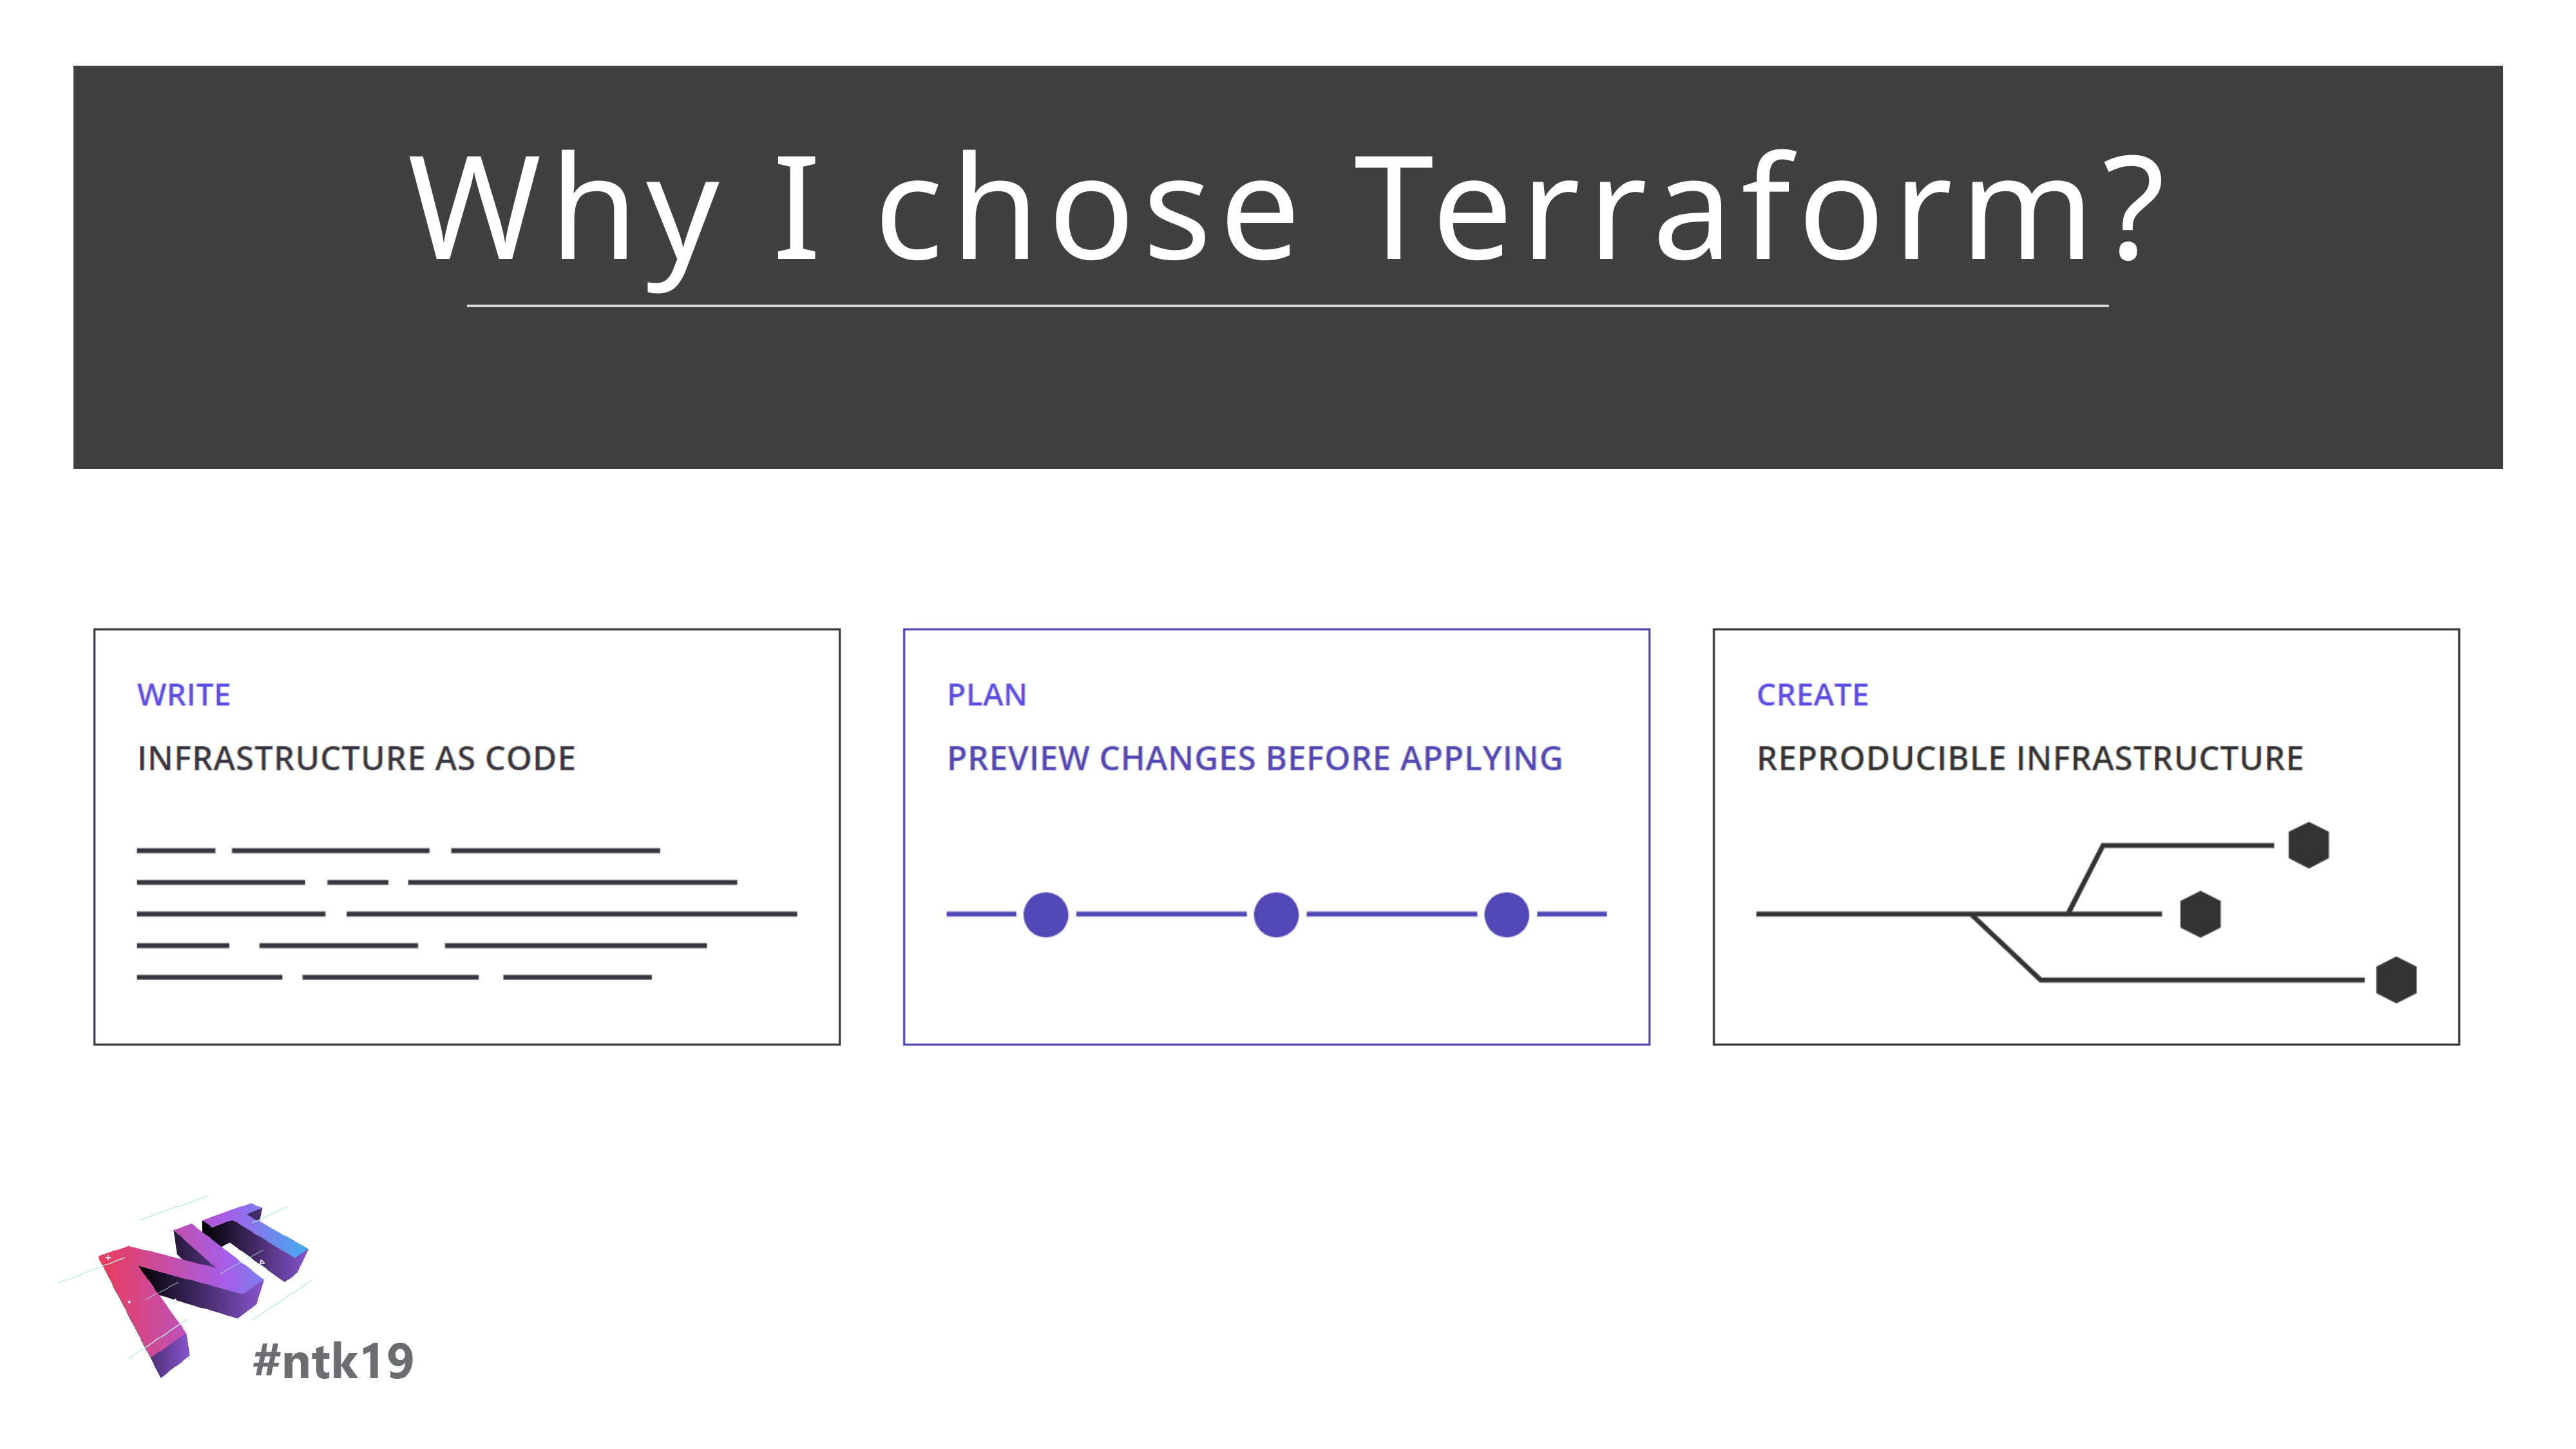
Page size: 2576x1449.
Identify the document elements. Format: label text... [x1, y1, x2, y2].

text_box [79, 72, 2497, 463]
picture [57, 1163, 420, 1410]
text_box Why I chose Terraform? [111, 99, 2465, 296]
picture [67, 590, 2497, 1076]
